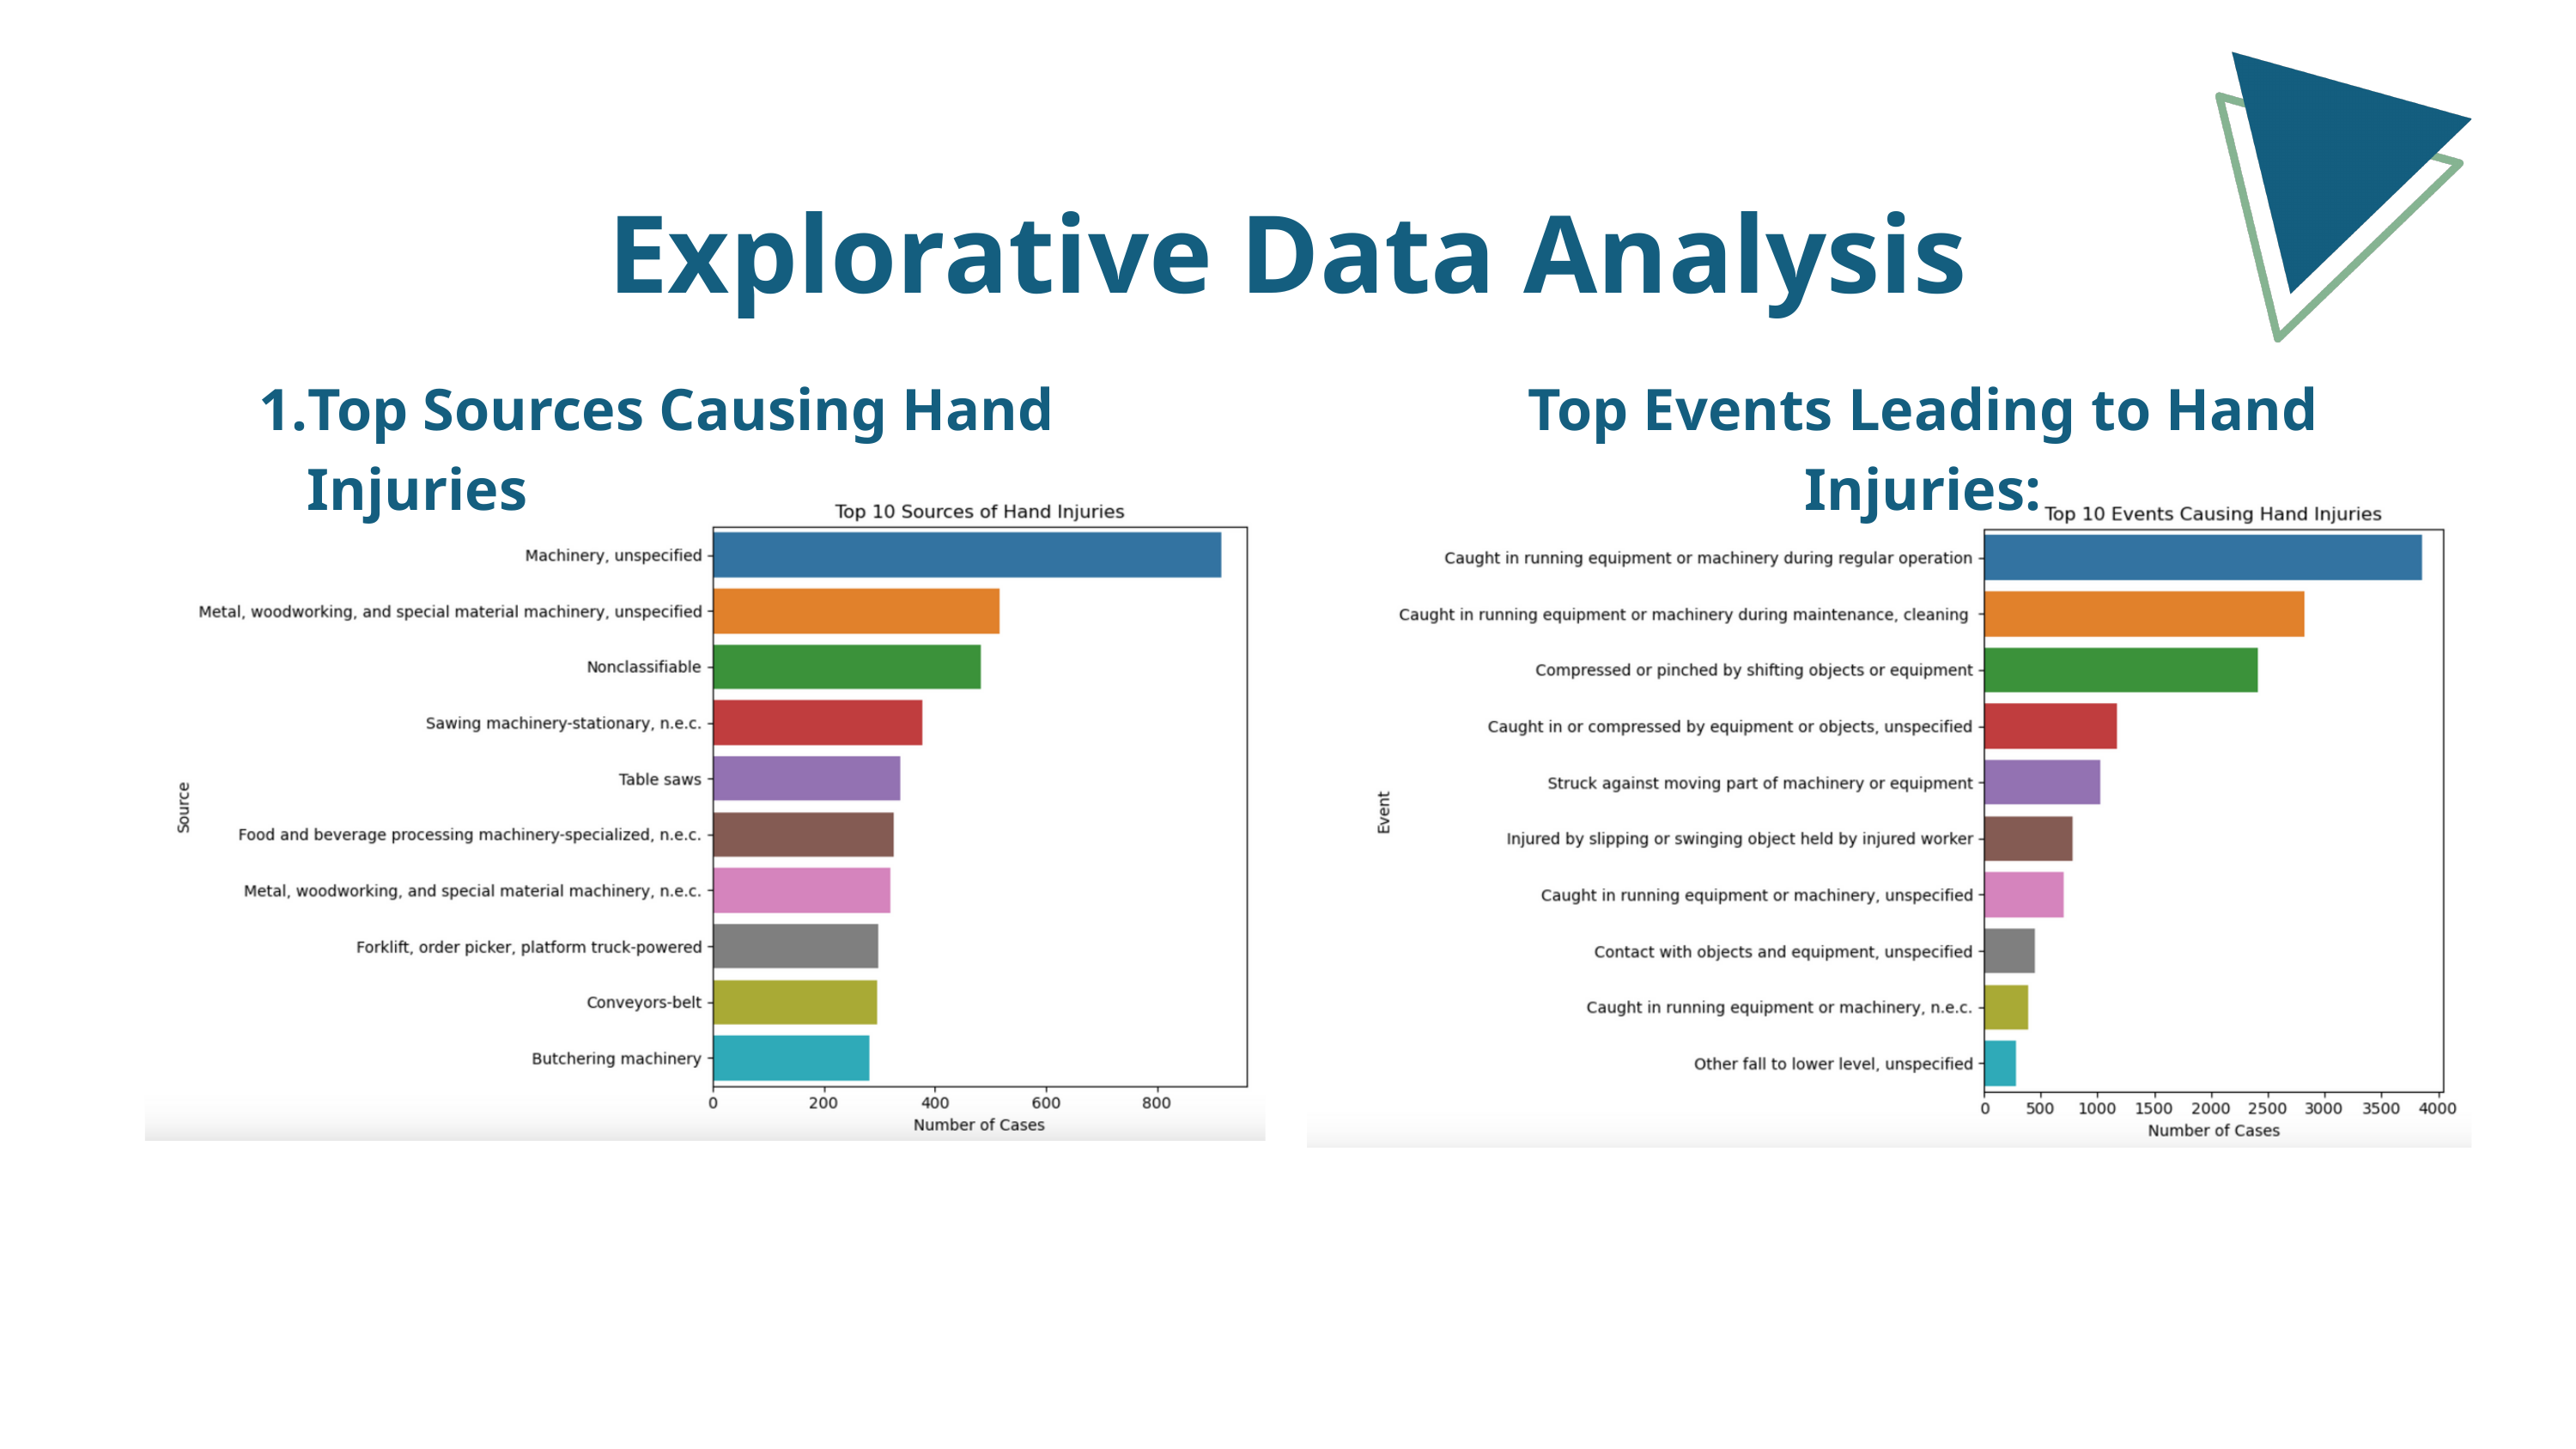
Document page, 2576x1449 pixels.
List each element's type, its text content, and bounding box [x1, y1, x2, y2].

text_box Top Sources Causing Hand Injuries [210, 361, 1270, 522]
text_box [2123, 0, 2472, 344]
text_box [1306, 497, 2472, 1148]
text_box Explorative Data Analysis [586, 164, 1990, 315]
text_box Top Events Leading to Hand Injuries: [1415, 361, 2432, 522]
text_box [144, 497, 1266, 1141]
